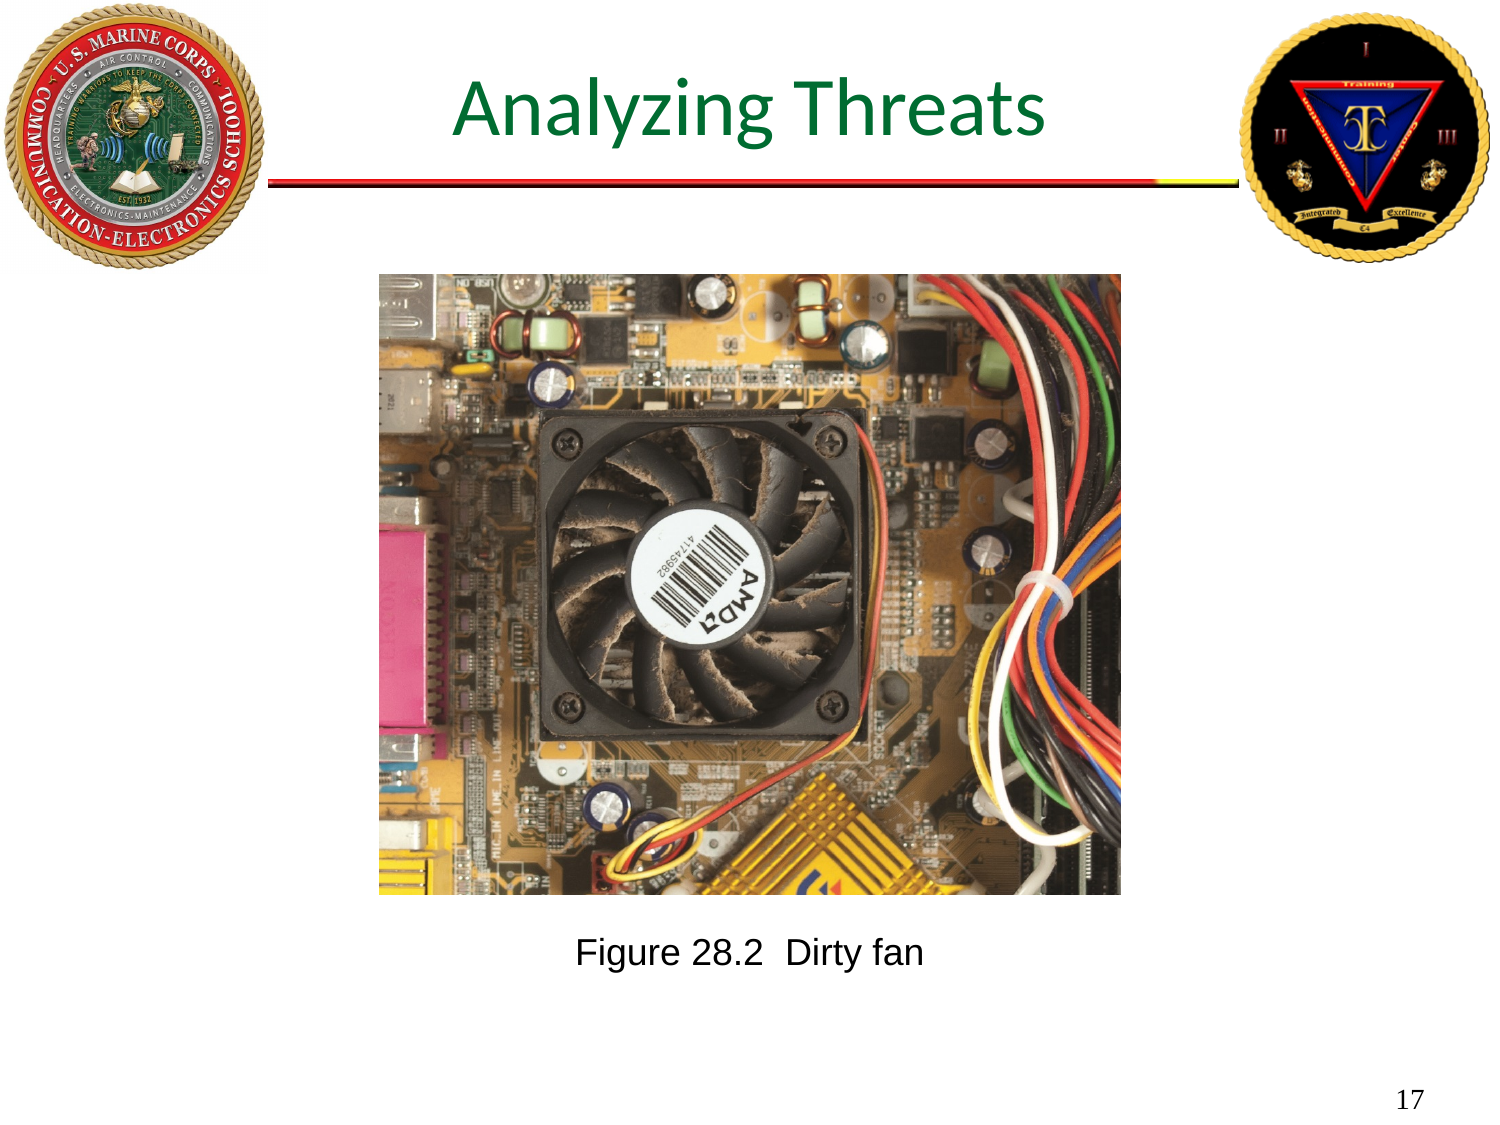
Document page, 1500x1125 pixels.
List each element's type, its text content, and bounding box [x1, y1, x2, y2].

picture [1239, 12, 1490, 263]
title Analyzing Threats [75, 45, 1425, 233]
text_box Figure 28.2 Dirty fan [560, 924, 940, 982]
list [379, 274, 1121, 896]
picture [0, 0, 268, 274]
